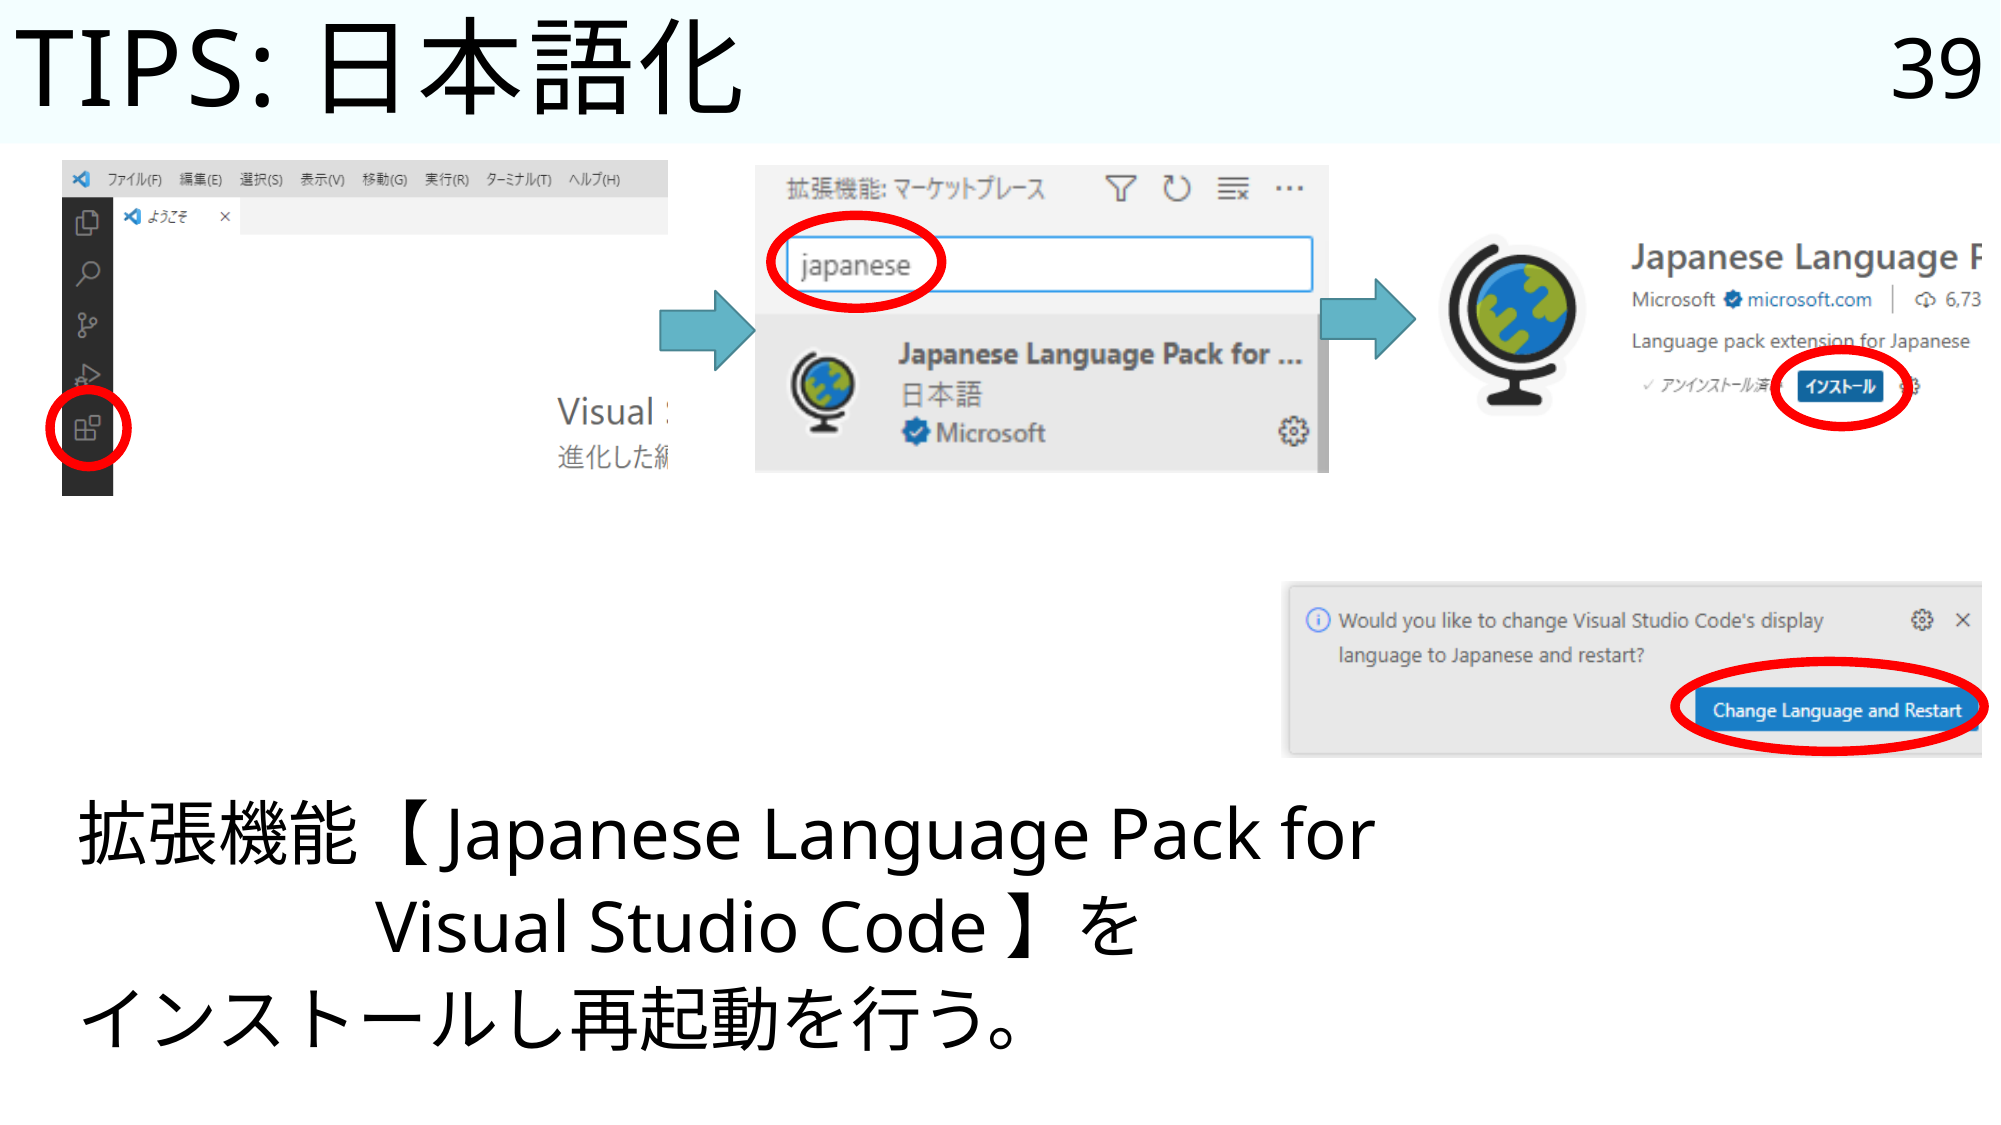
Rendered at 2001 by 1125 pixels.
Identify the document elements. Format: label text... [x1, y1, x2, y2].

picture [1410, 215, 1982, 438]
text_box [1329, 278, 1410, 360]
picture [1281, 581, 1982, 758]
text_box [48, 398, 62, 458]
slide_number 39 [1775, 0, 2000, 144]
title TIPS:日本語化 [0, 0, 1775, 144]
text_box [668, 289, 754, 372]
list 拡張機能【Japanese Language Pack for Visual Studio Code】を インストールし再起動を行う。 [62, 772, 1961, 1075]
text_box [1982, 697, 1986, 716]
picture [754, 165, 1329, 473]
picture [62, 160, 668, 496]
